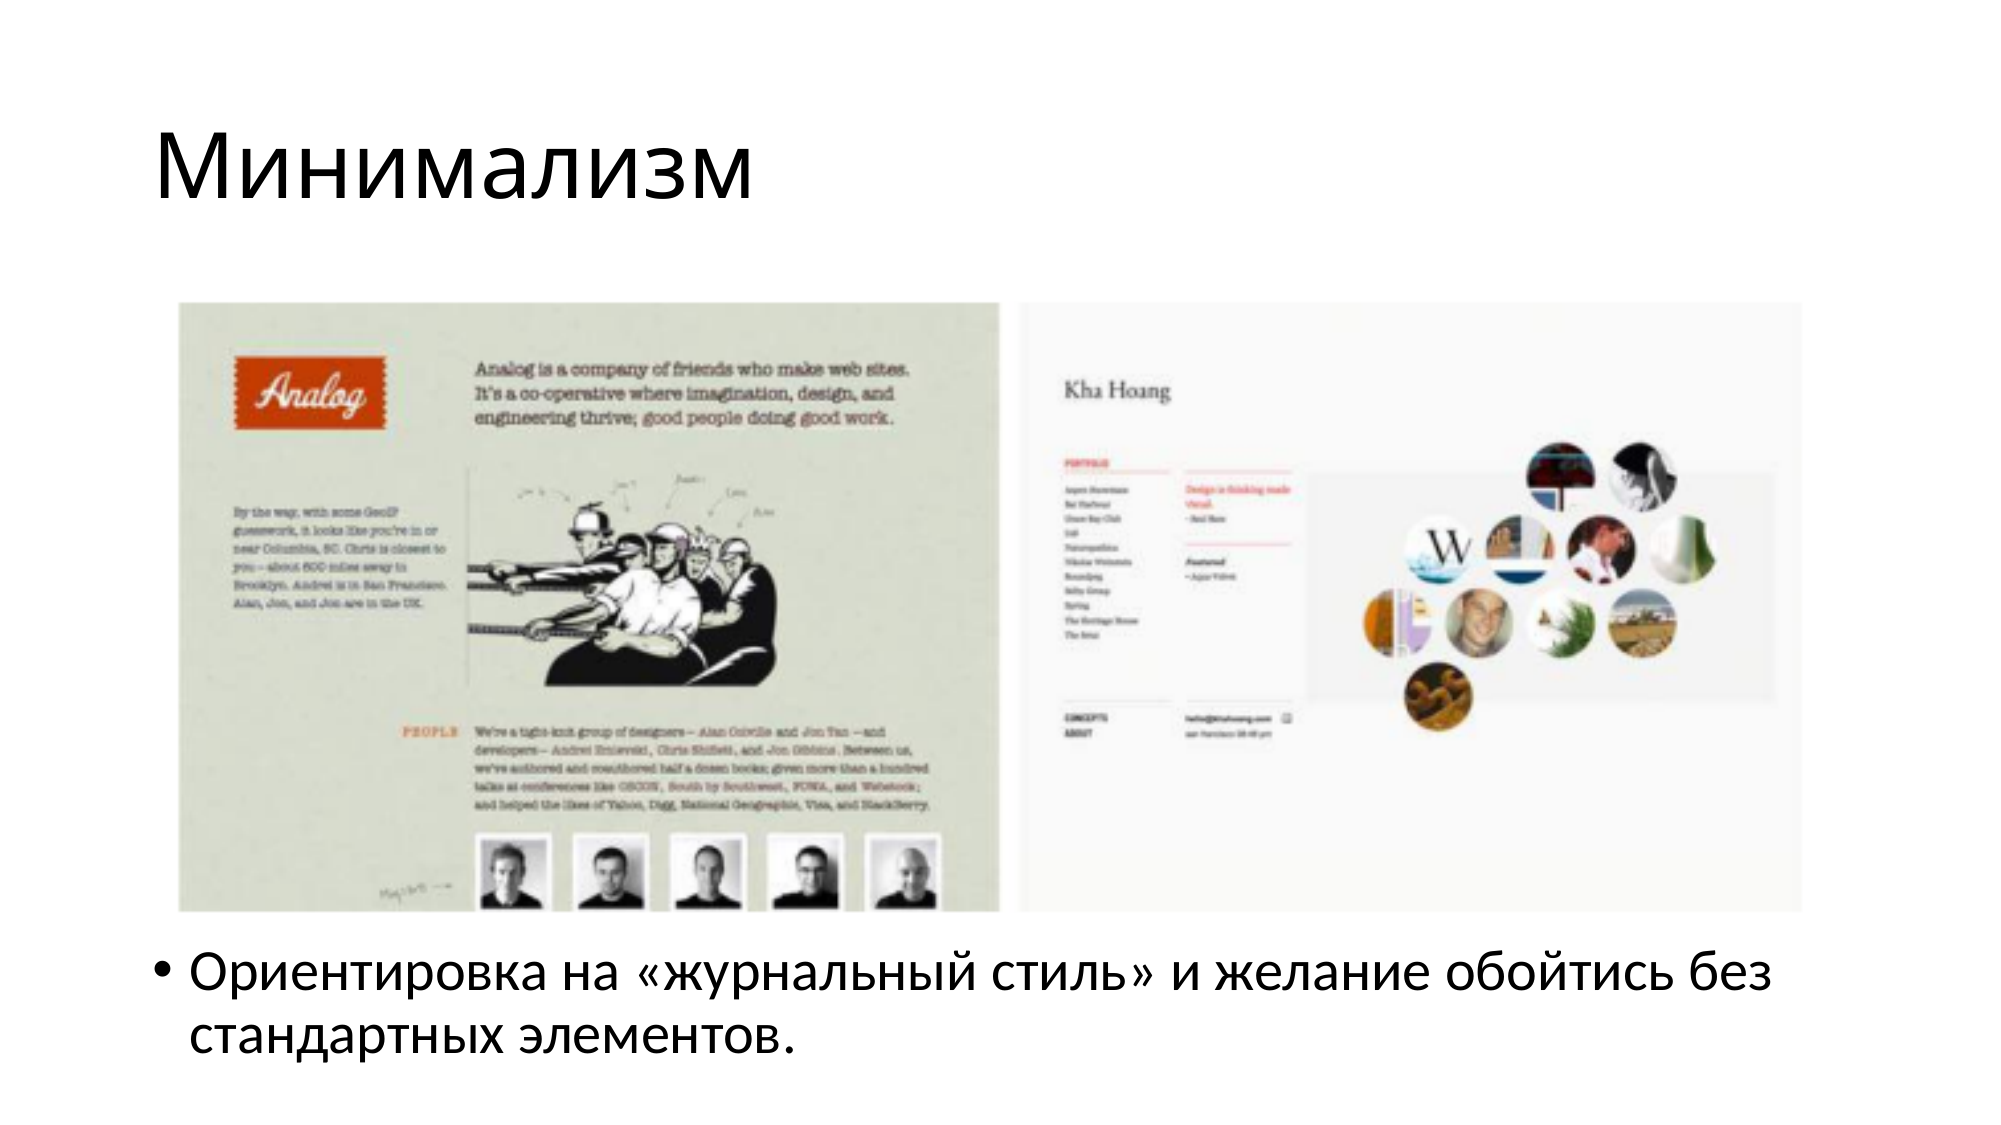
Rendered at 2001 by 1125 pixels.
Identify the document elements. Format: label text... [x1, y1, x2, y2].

text_box Ориентировка на «журнальный стиль» и желание обойтись без стандартных элементов. [137, 932, 1863, 1096]
picture [137, 277, 1821, 939]
title Минимализм [137, 59, 1863, 278]
